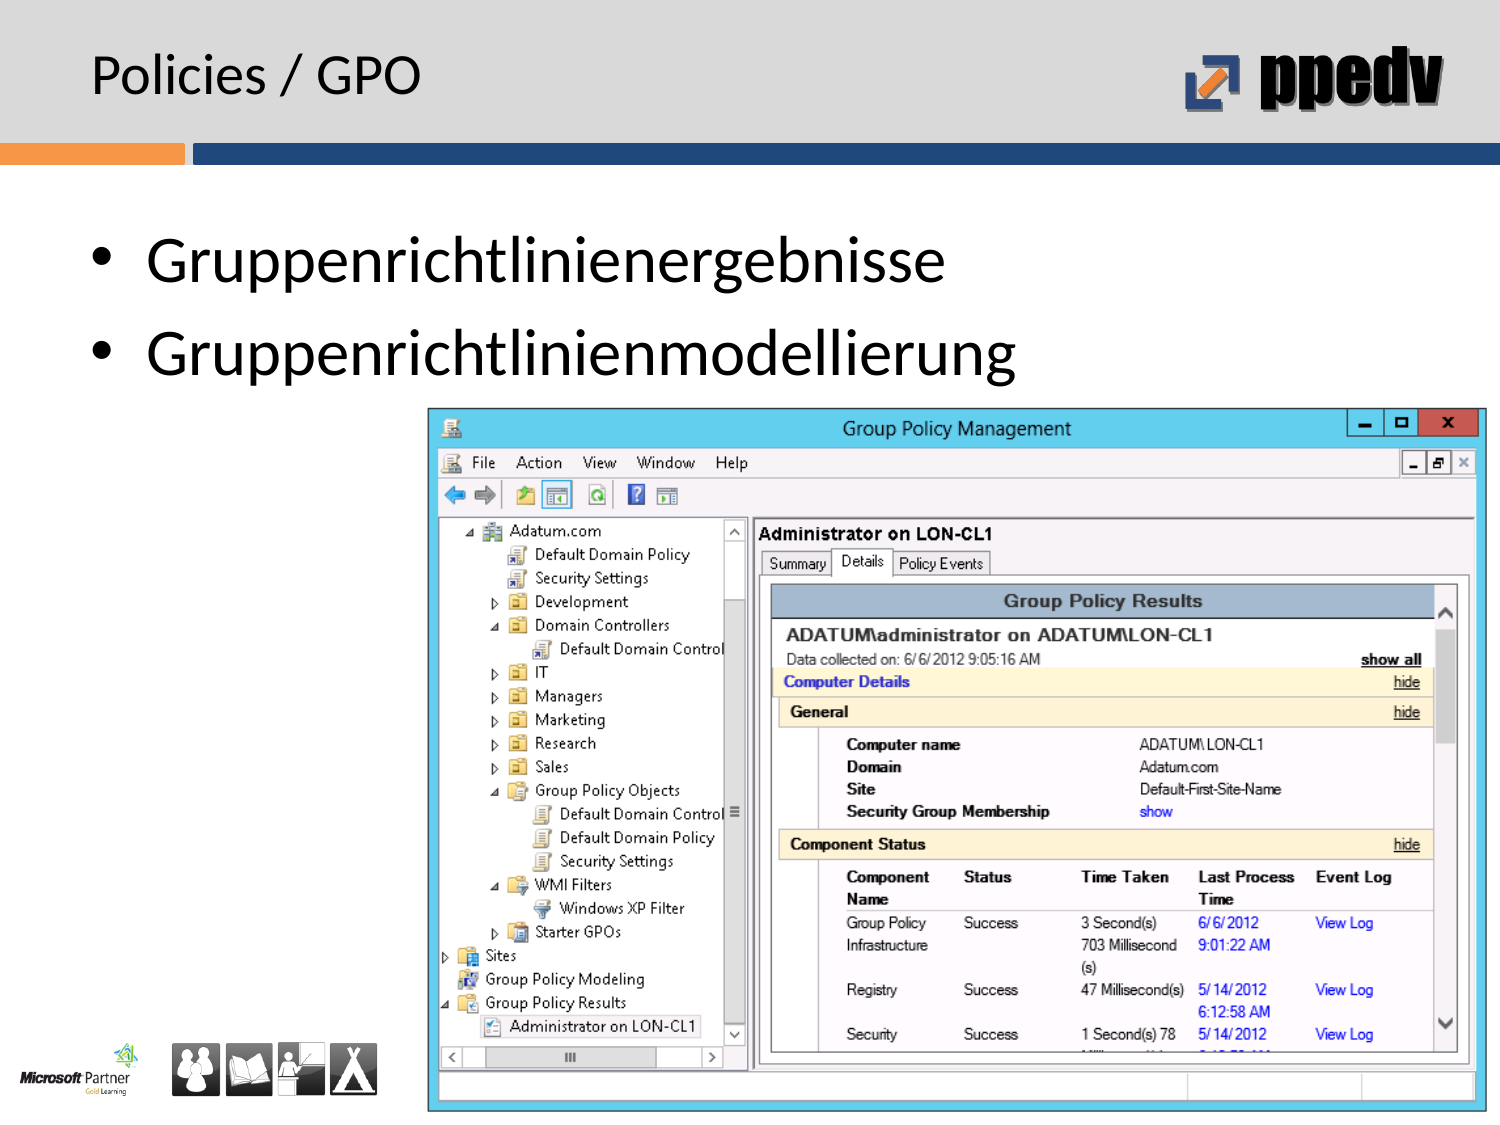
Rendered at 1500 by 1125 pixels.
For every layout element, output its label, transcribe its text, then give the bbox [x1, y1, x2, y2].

list Gruppenrichtlinienergebnisse Gruppenrichtlinienmodellierung [75, 208, 1425, 1005]
title Policies / GPO [76, 5, 1140, 138]
picture [415, 391, 1500, 1125]
picture [1175, 40, 1465, 123]
picture [5, 1023, 396, 1118]
